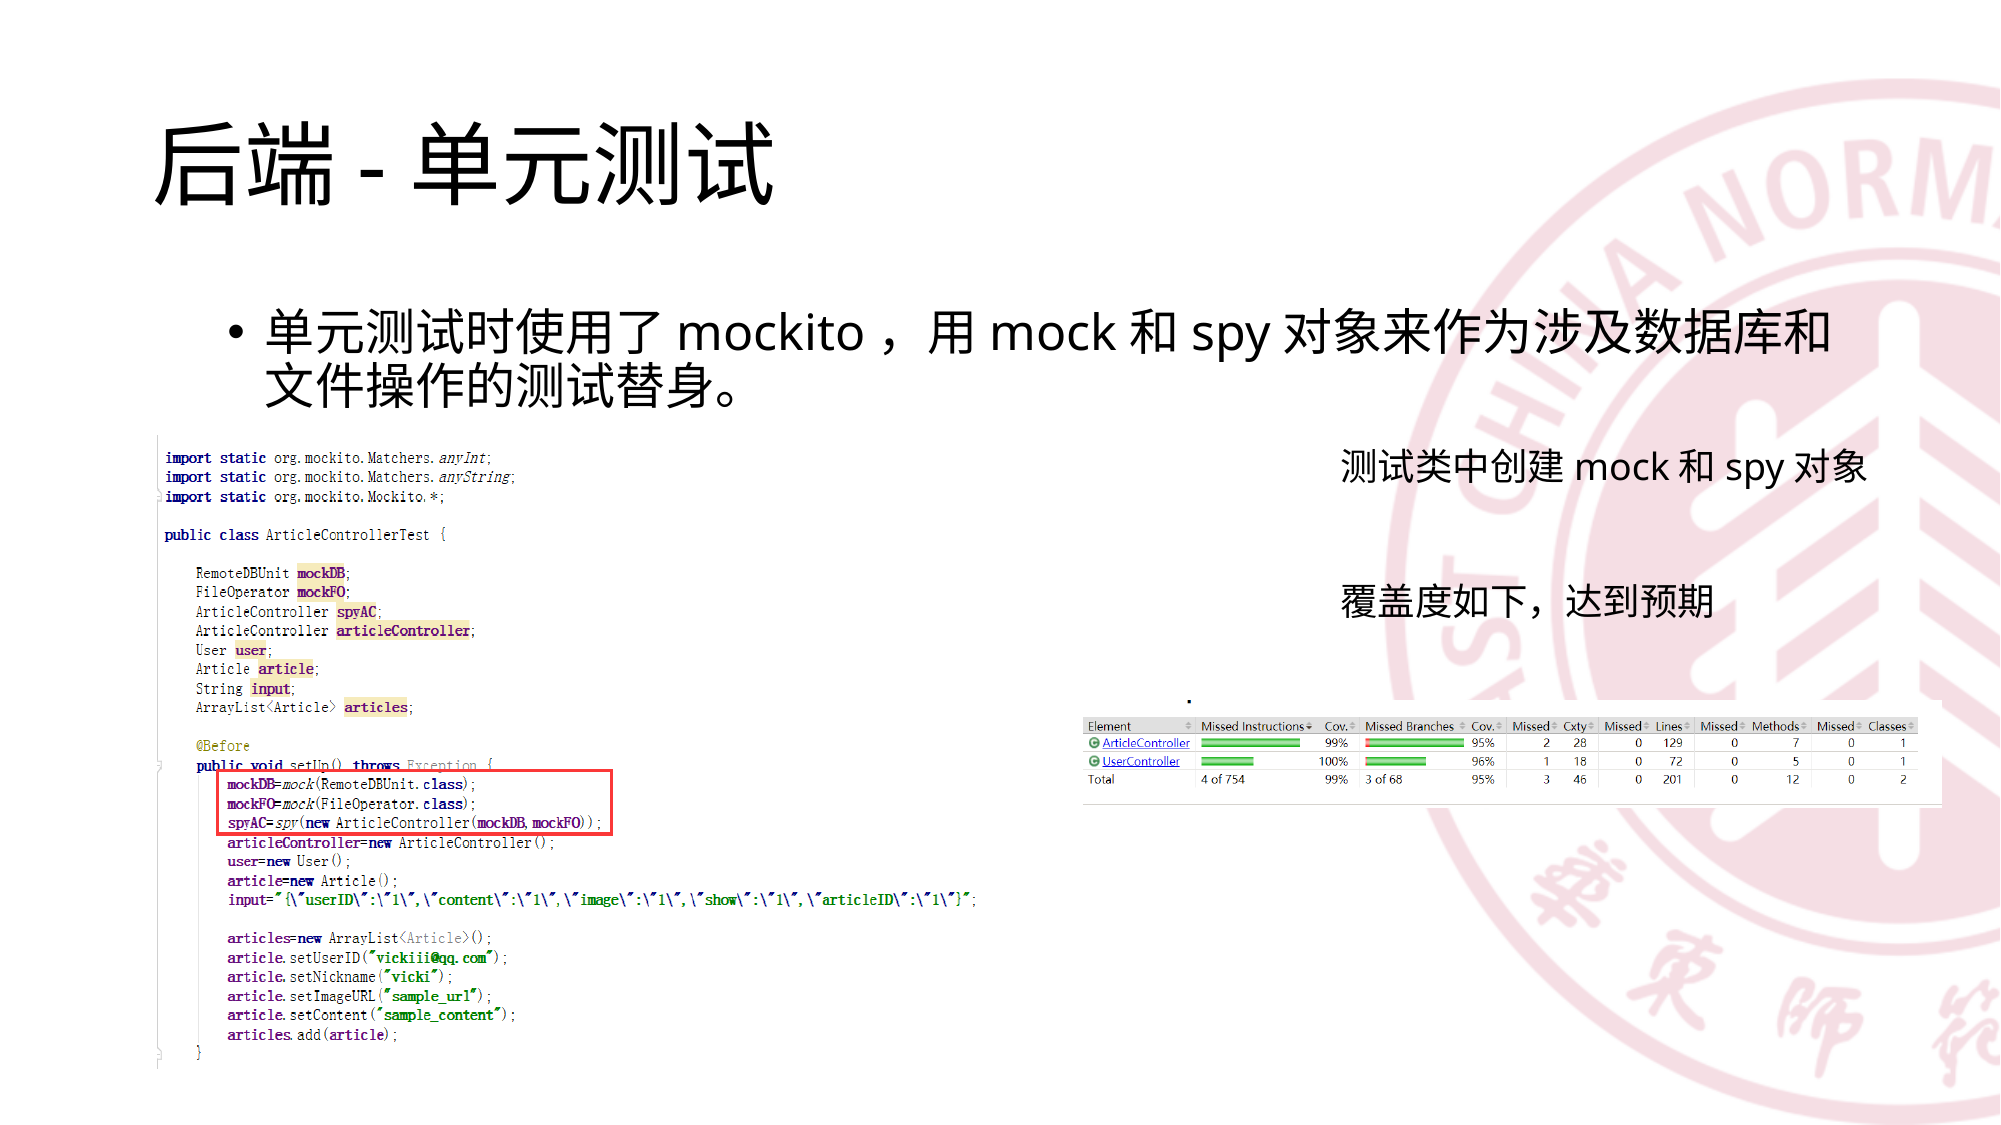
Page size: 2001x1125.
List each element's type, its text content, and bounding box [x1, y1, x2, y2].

list 单元测试时使用了mockito，用mock和spy对象来作为涉及数据库和文件操作的测试替身。 [137, 299, 1863, 436]
title 后端-单元测试 [137, 59, 1863, 278]
picture [0, 0, 2001, 1125]
text_box 测试类中创建mock和spy对象 覆盖度如下，达到预期 [1325, 435, 1920, 676]
